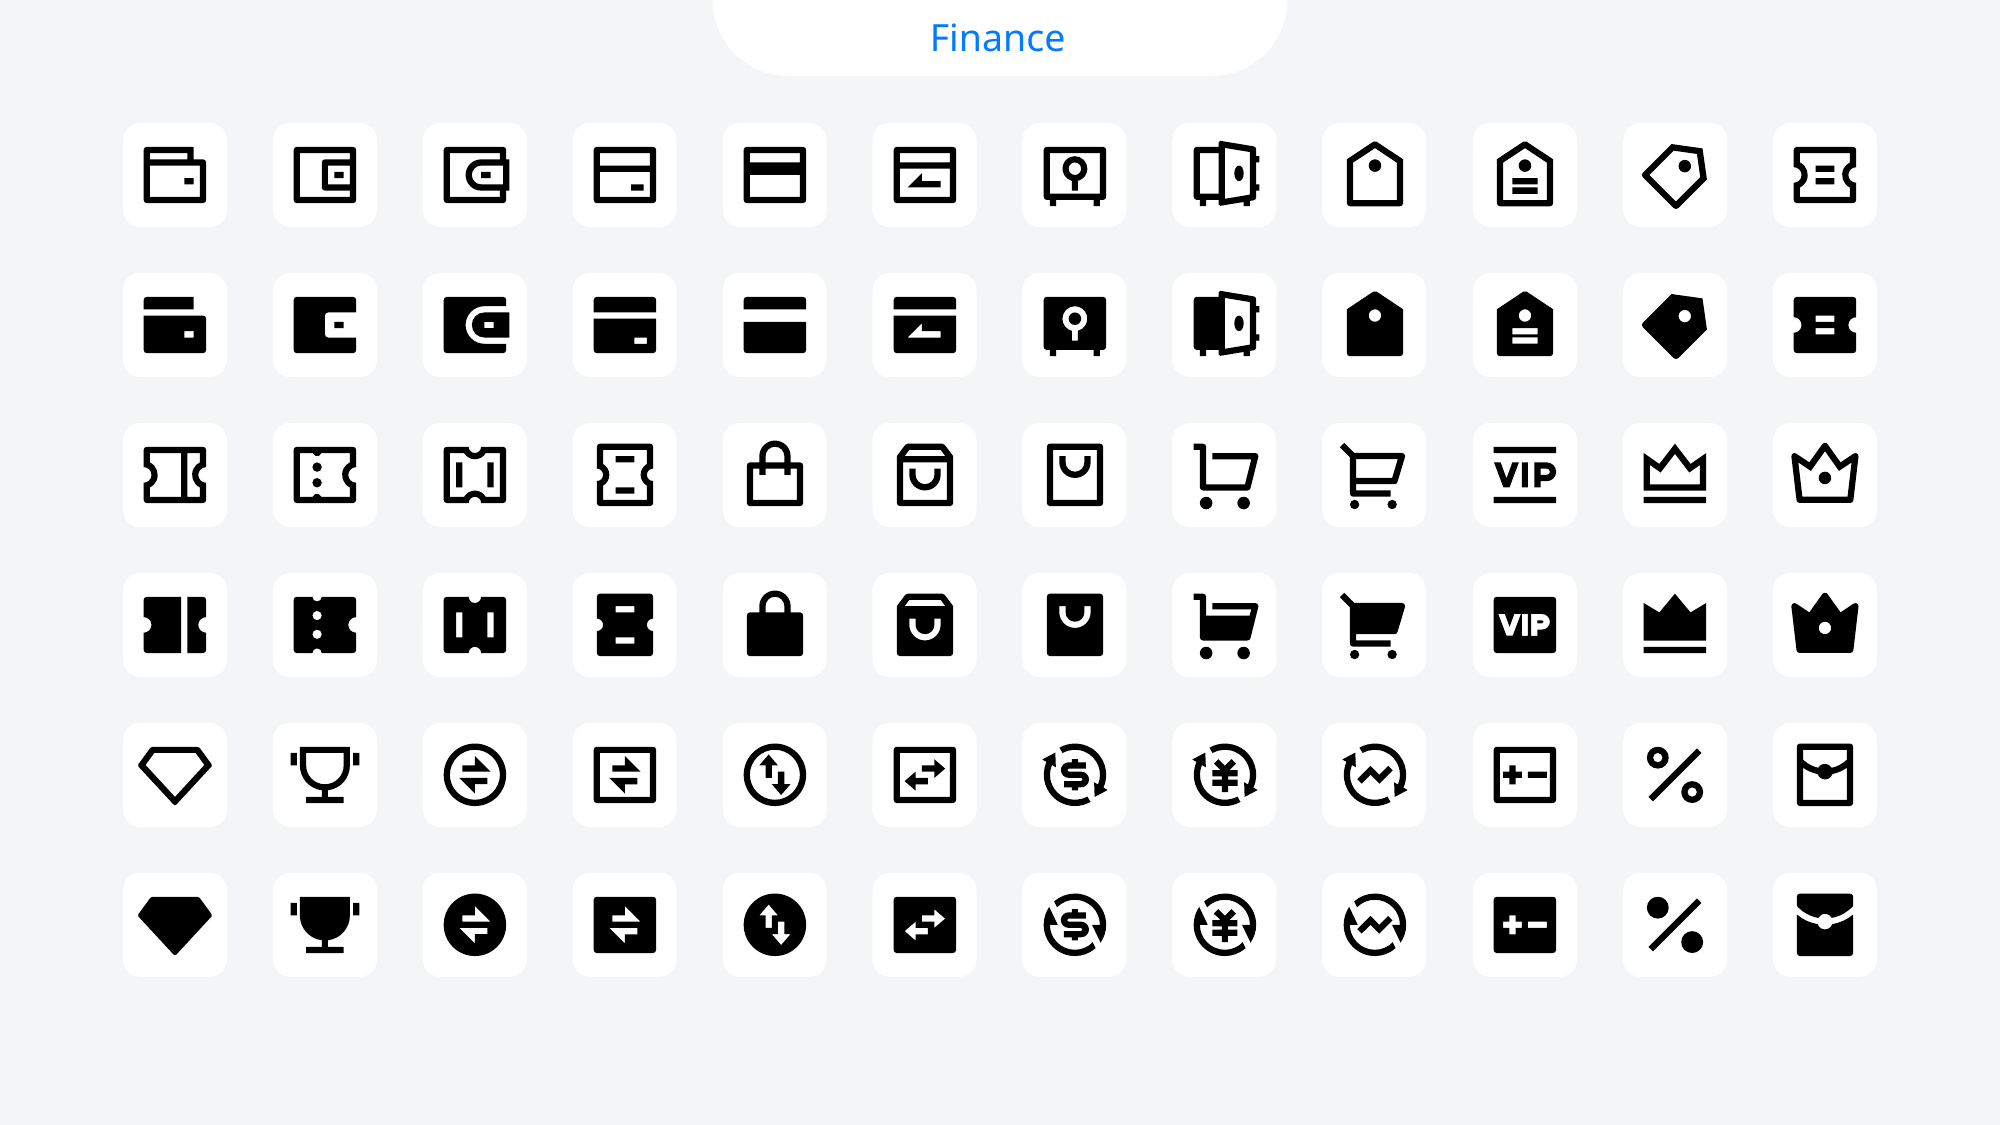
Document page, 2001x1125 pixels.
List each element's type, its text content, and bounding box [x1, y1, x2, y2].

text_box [737, 137, 813, 213]
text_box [587, 587, 663, 663]
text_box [1337, 737, 1413, 813]
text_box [437, 587, 513, 663]
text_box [1337, 137, 1413, 213]
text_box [587, 287, 663, 363]
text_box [1037, 737, 1113, 813]
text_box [1337, 437, 1413, 513]
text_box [1787, 137, 1863, 213]
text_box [1487, 287, 1563, 363]
text_box [711, 0, 1289, 78]
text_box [1037, 437, 1113, 513]
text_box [587, 137, 663, 213]
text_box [1187, 287, 1263, 363]
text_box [1637, 437, 1713, 513]
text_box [137, 137, 213, 213]
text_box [737, 887, 813, 963]
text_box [1637, 737, 1713, 813]
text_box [1337, 887, 1413, 963]
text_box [1187, 737, 1263, 813]
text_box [1487, 587, 1563, 663]
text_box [1187, 587, 1263, 663]
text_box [887, 737, 963, 813]
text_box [887, 887, 963, 963]
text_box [887, 137, 963, 213]
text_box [287, 887, 363, 963]
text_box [1037, 137, 1113, 213]
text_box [1037, 287, 1113, 363]
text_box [137, 737, 213, 813]
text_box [437, 287, 513, 363]
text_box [137, 887, 213, 963]
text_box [1787, 437, 1863, 513]
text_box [437, 137, 513, 213]
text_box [887, 587, 963, 663]
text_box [587, 887, 663, 963]
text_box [137, 287, 213, 363]
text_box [587, 437, 663, 513]
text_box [437, 437, 513, 513]
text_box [1037, 587, 1113, 663]
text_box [1637, 137, 1713, 213]
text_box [1637, 587, 1713, 663]
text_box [1337, 587, 1413, 663]
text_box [1487, 137, 1563, 213]
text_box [137, 437, 213, 513]
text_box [737, 737, 813, 813]
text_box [137, 587, 213, 663]
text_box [887, 287, 963, 363]
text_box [1037, 887, 1113, 963]
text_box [1787, 587, 1863, 663]
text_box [1337, 287, 1413, 363]
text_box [437, 887, 513, 963]
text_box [1637, 887, 1713, 963]
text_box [287, 737, 363, 813]
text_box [887, 437, 963, 513]
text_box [737, 287, 813, 363]
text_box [1487, 887, 1563, 963]
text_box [1187, 137, 1263, 213]
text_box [1637, 287, 1713, 363]
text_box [1187, 887, 1263, 963]
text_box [287, 437, 363, 513]
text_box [1787, 287, 1863, 363]
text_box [737, 437, 813, 513]
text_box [1787, 737, 1863, 813]
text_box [1487, 737, 1563, 813]
text_box Finance [838, 6, 1158, 67]
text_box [1187, 437, 1263, 513]
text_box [437, 737, 513, 813]
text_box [737, 587, 813, 663]
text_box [1487, 437, 1563, 513]
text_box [287, 137, 363, 213]
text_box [287, 287, 363, 363]
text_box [1787, 887, 1863, 963]
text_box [587, 737, 663, 813]
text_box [287, 587, 363, 663]
